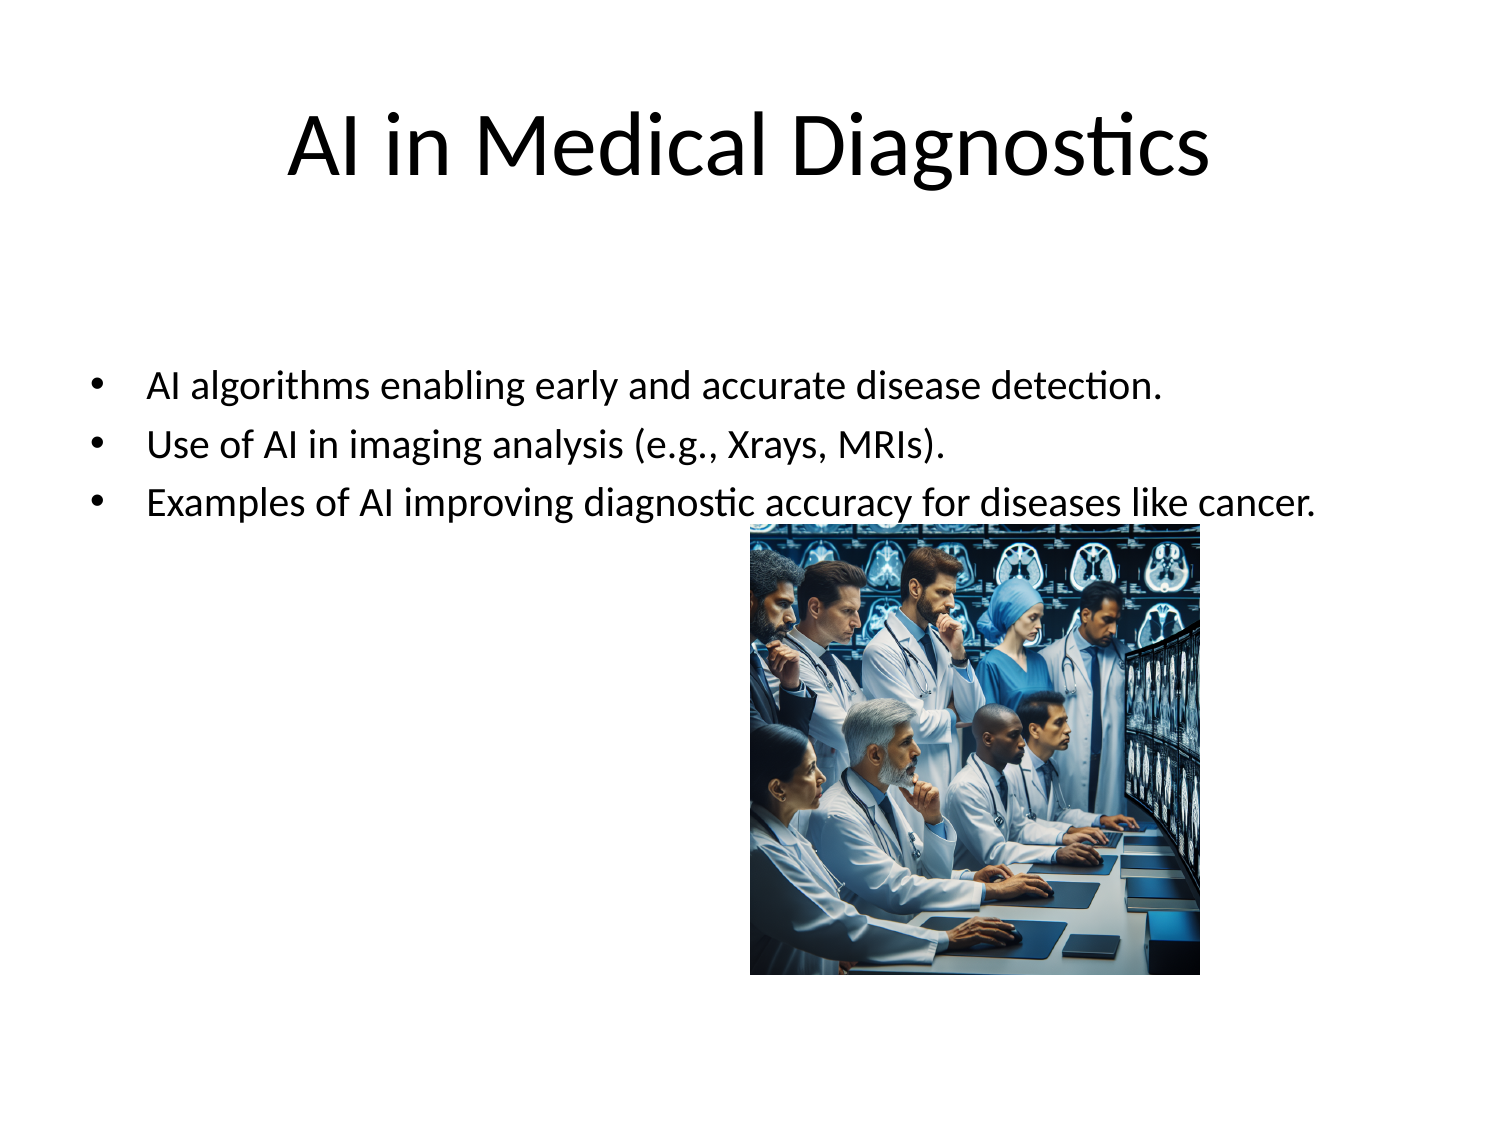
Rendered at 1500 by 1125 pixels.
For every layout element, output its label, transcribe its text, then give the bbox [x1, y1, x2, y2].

picture [749, 524, 1201, 976]
title AI in Medical Diagnostics [75, 45, 1425, 233]
list AI algorithms enabling early and accurate disease detection. Use of AI in imaging analysis (e.g., Xrays, MRIs). Examples of AI improving diagnostic accuracy for diseases like cancer. [75, 262, 1425, 1005]
